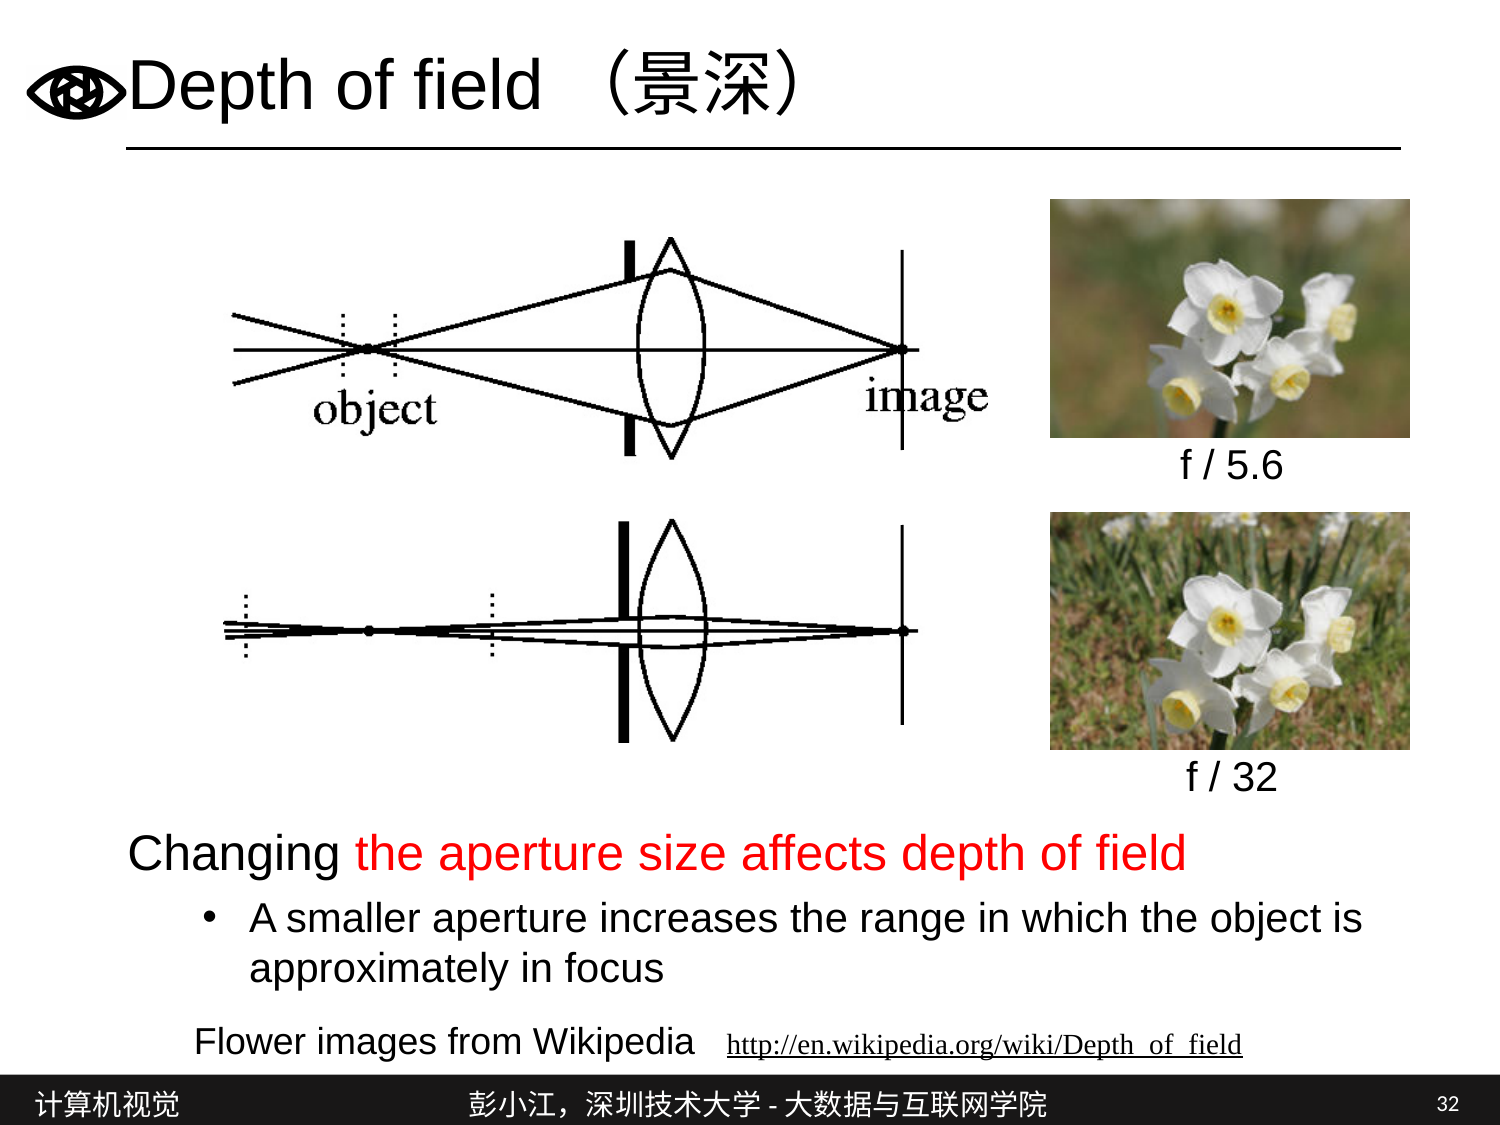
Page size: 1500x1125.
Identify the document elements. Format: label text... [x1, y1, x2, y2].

text_box f / 5.6 [1112, 438, 1353, 500]
text_box f / 32 [1112, 750, 1353, 813]
list Changing the aperture size affects depth of field A smaller aperture increases the range in which the object is approximately in focus [112, 812, 1388, 1125]
picture [1049, 512, 1410, 750]
picture [1049, 199, 1410, 438]
picture [223, 237, 988, 743]
text_box Flower images from Wikipedia http://en.wikipedia.org/wiki/Depth_of_field [187, 1016, 1365, 1076]
title Depth of field（景深） [112, 0, 1388, 163]
